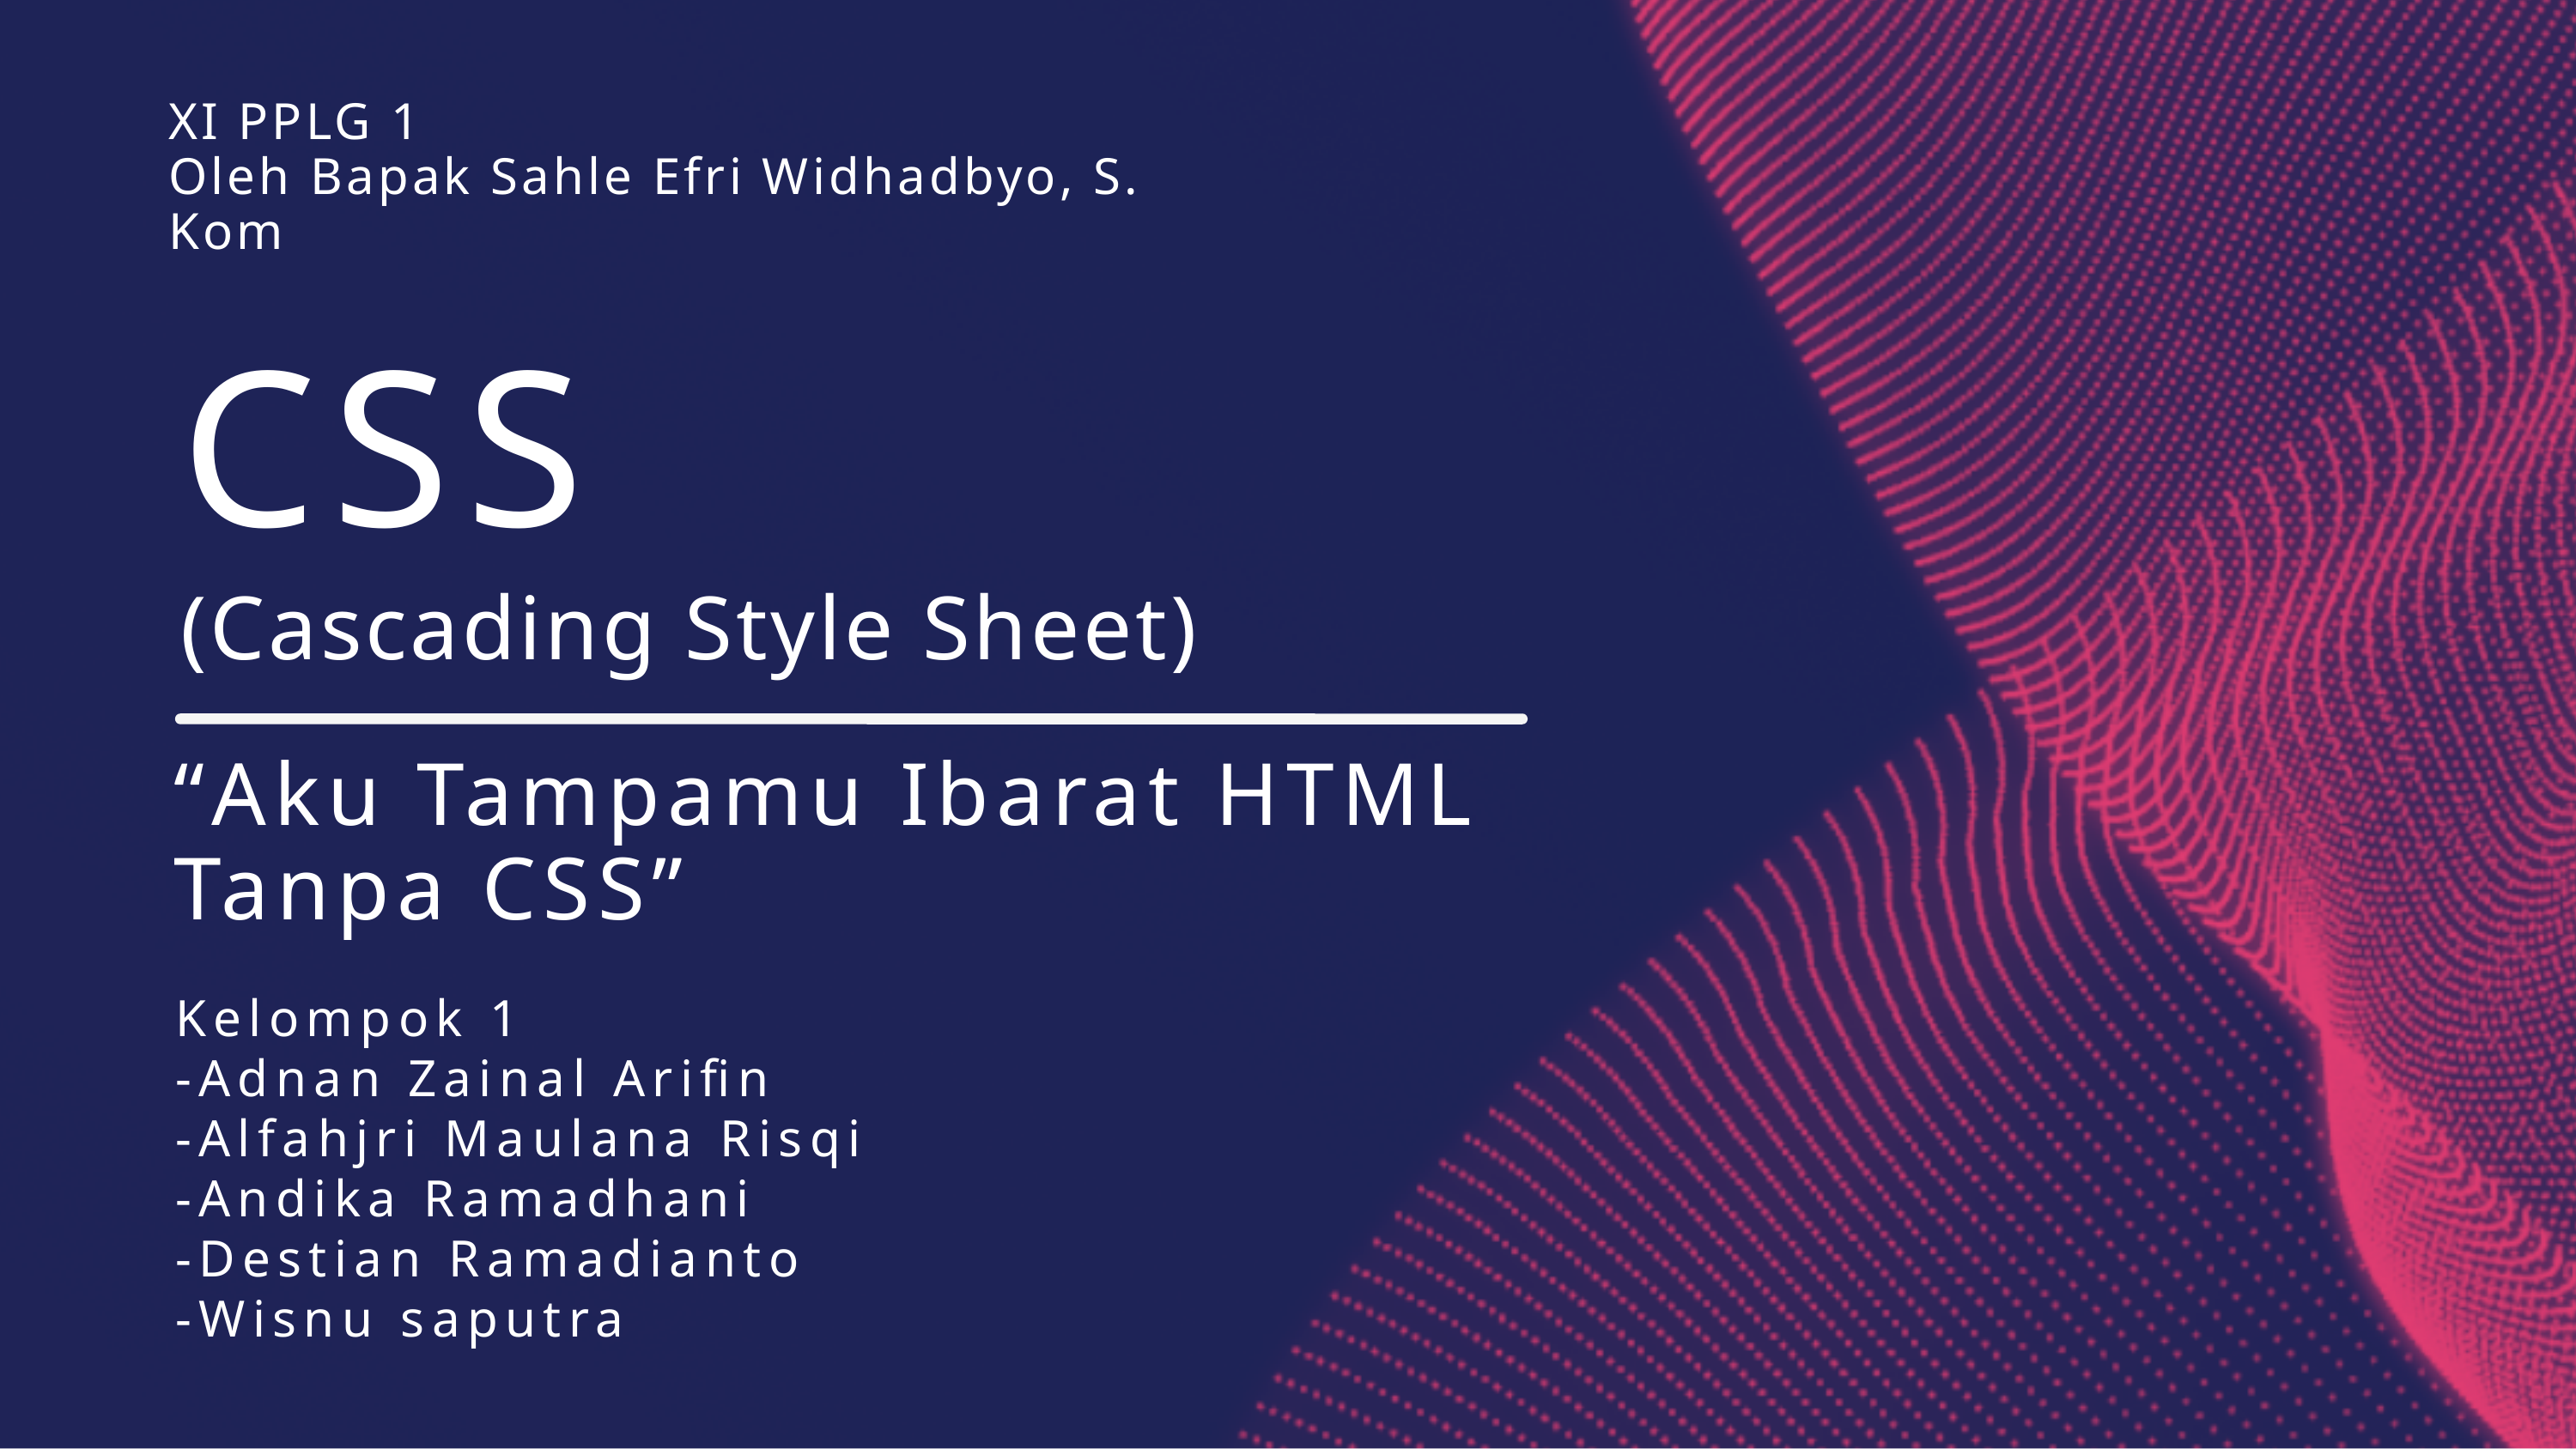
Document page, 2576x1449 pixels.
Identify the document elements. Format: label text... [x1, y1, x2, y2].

text_box (Cascading Style Sheet) [180, 580, 1722, 677]
text_box CSS [180, 332, 1643, 571]
text_box Kelompok 1 -Adnan Zainal Arifin -Alfahjri Maulana Risqi -Andika Ramadhani -Destian Ramadianto -Wisnu saputra [175, 986, 1580, 1348]
text_box XI PPLG 1 Oleh Bapak Sahle Efri Widhadbyo, S. Kom [168, 94, 1274, 260]
text_box [0, 0, 2576, 1449]
text_box “Aku Tampamu Ibarat HTML Tanpa CSS” [173, 748, 1522, 937]
